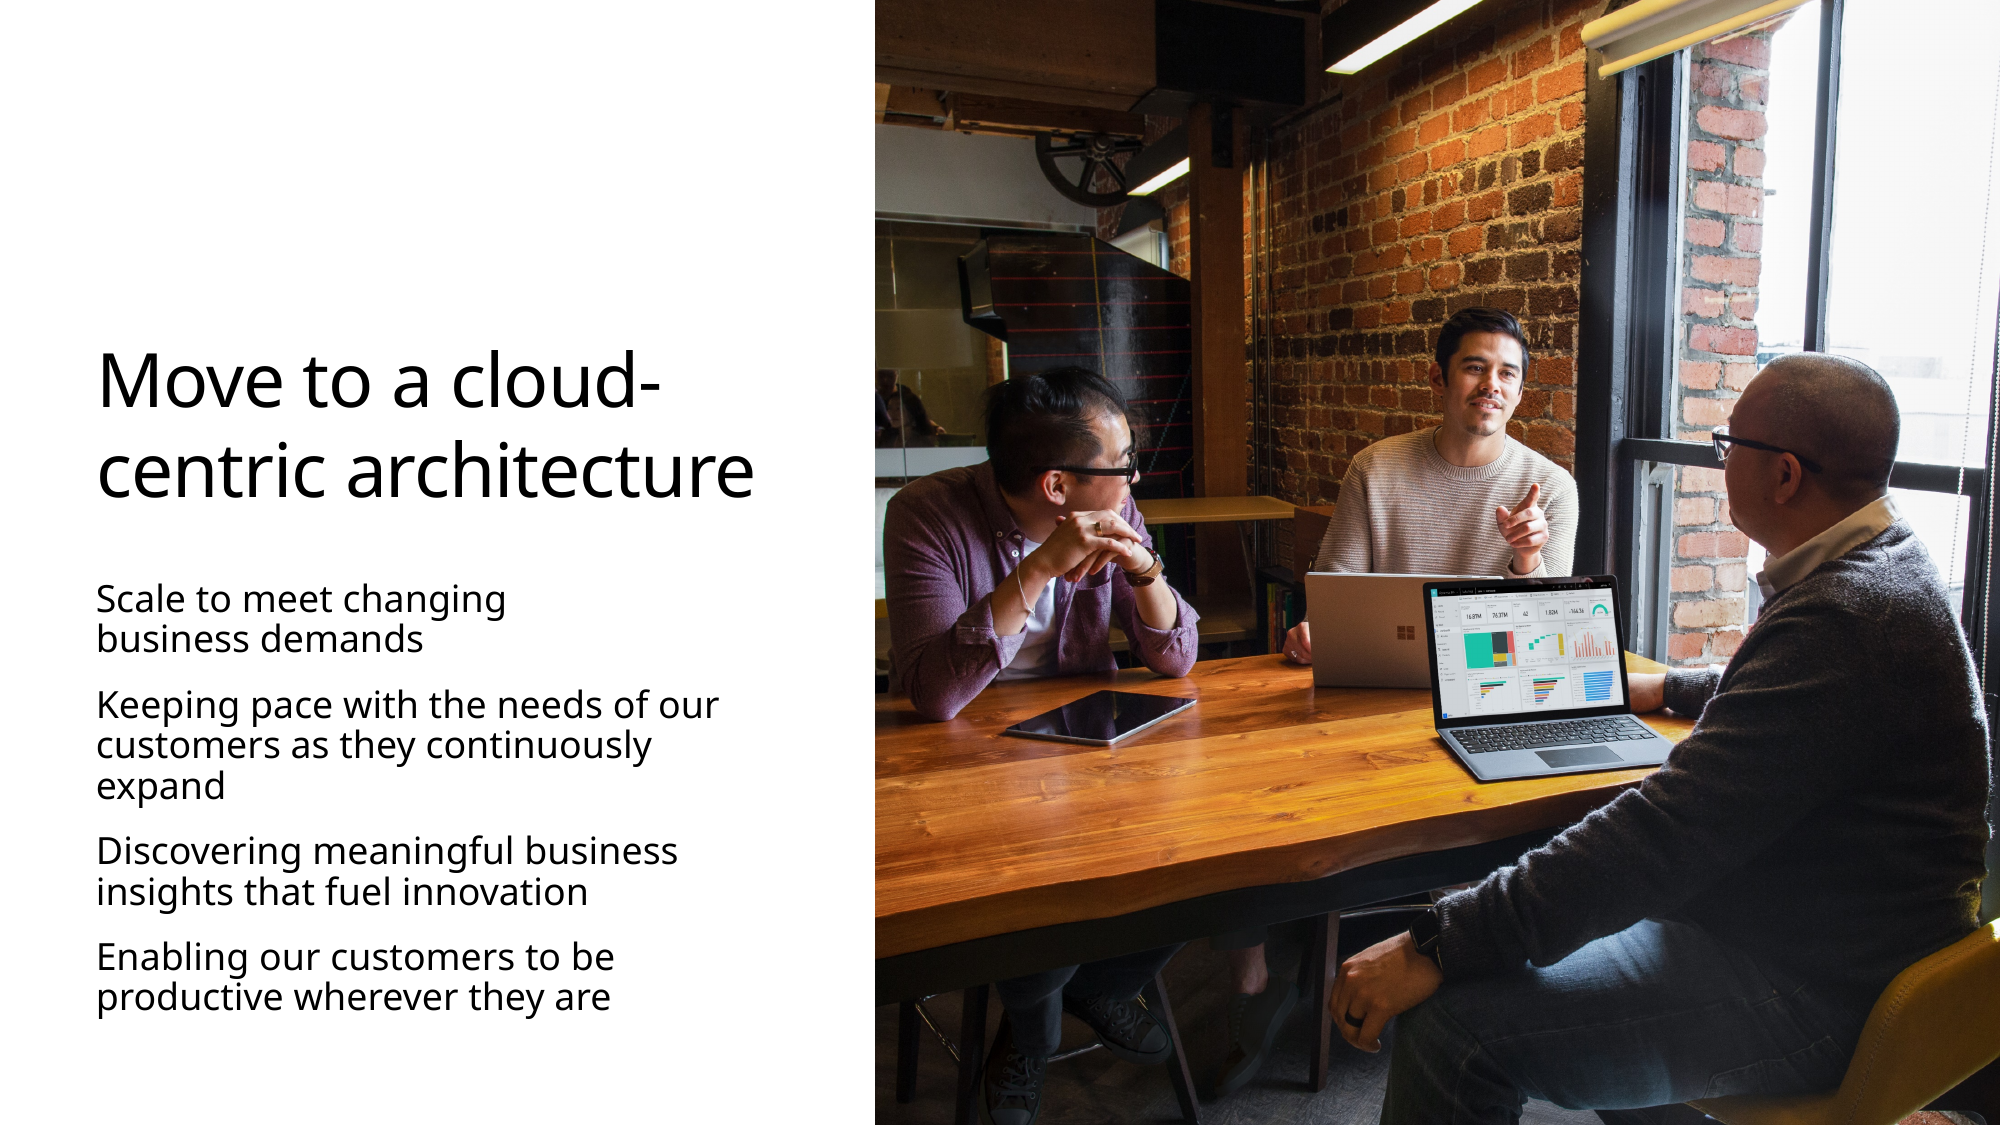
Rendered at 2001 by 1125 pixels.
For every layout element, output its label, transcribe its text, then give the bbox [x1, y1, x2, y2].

picture [874, 0, 2000, 1125]
list Scale to meet changing business demands Keeping pace with the needs of our customers as they continuously expand Discovering meaningful business insights that fuel innovation Enabling our customers to be productive wherever they are [95, 579, 779, 983]
title Move to a cloud-centric architecture [96, 96, 779, 513]
